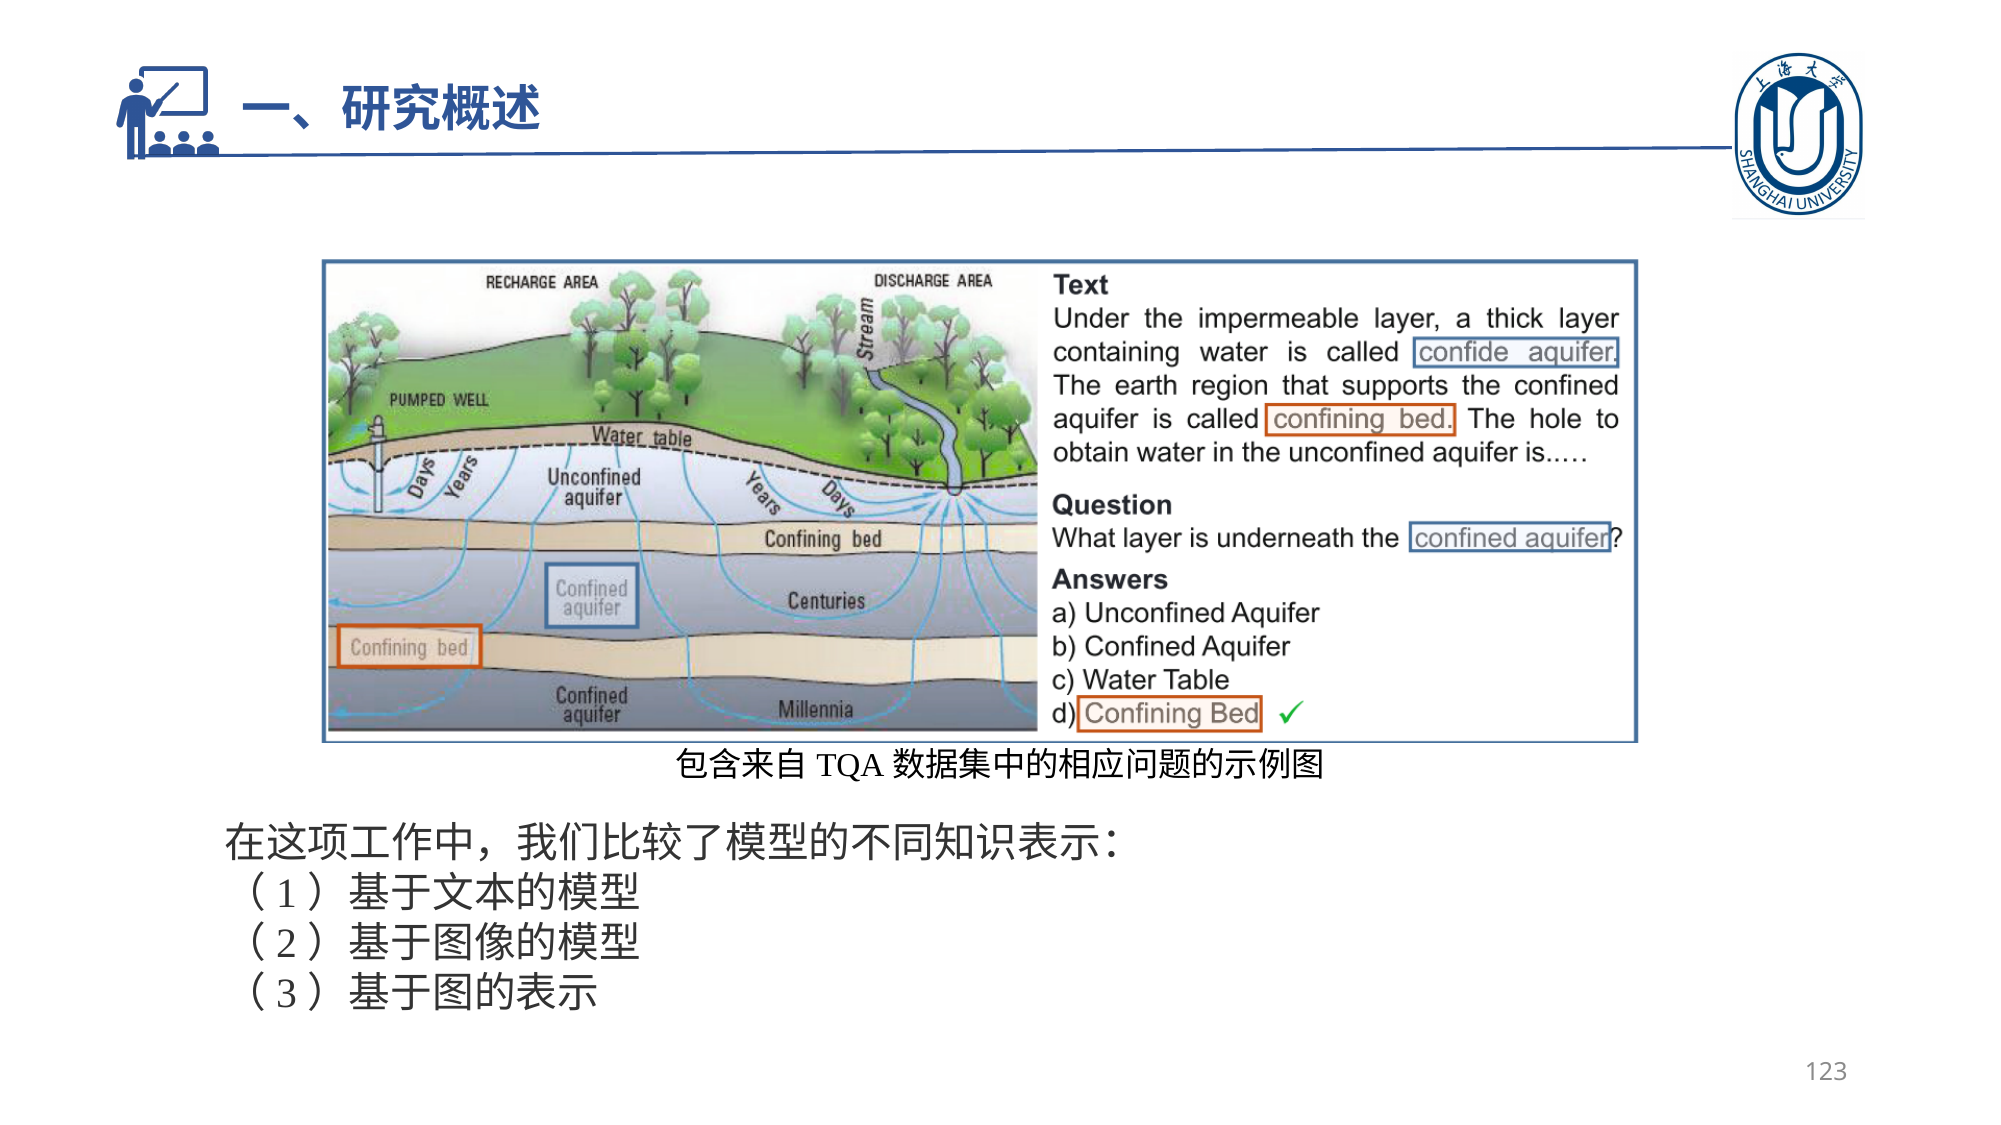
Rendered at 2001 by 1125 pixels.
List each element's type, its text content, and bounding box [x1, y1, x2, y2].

title 一、研究概述 [225, 75, 1733, 146]
picture [1732, 51, 1865, 220]
text_box 在这项工作中，我们比较了模型的不同知识表示： （1）基于文本的模型 （2）基于图像的模型 （3）基于图的表示 [209, 808, 1750, 1023]
picture [319, 256, 1639, 743]
text_box 包含来自TQA数据集中的相应问题的示例图 [646, 743, 1354, 791]
picture [110, 54, 226, 170]
slide_number 123 [1412, 1042, 1863, 1103]
